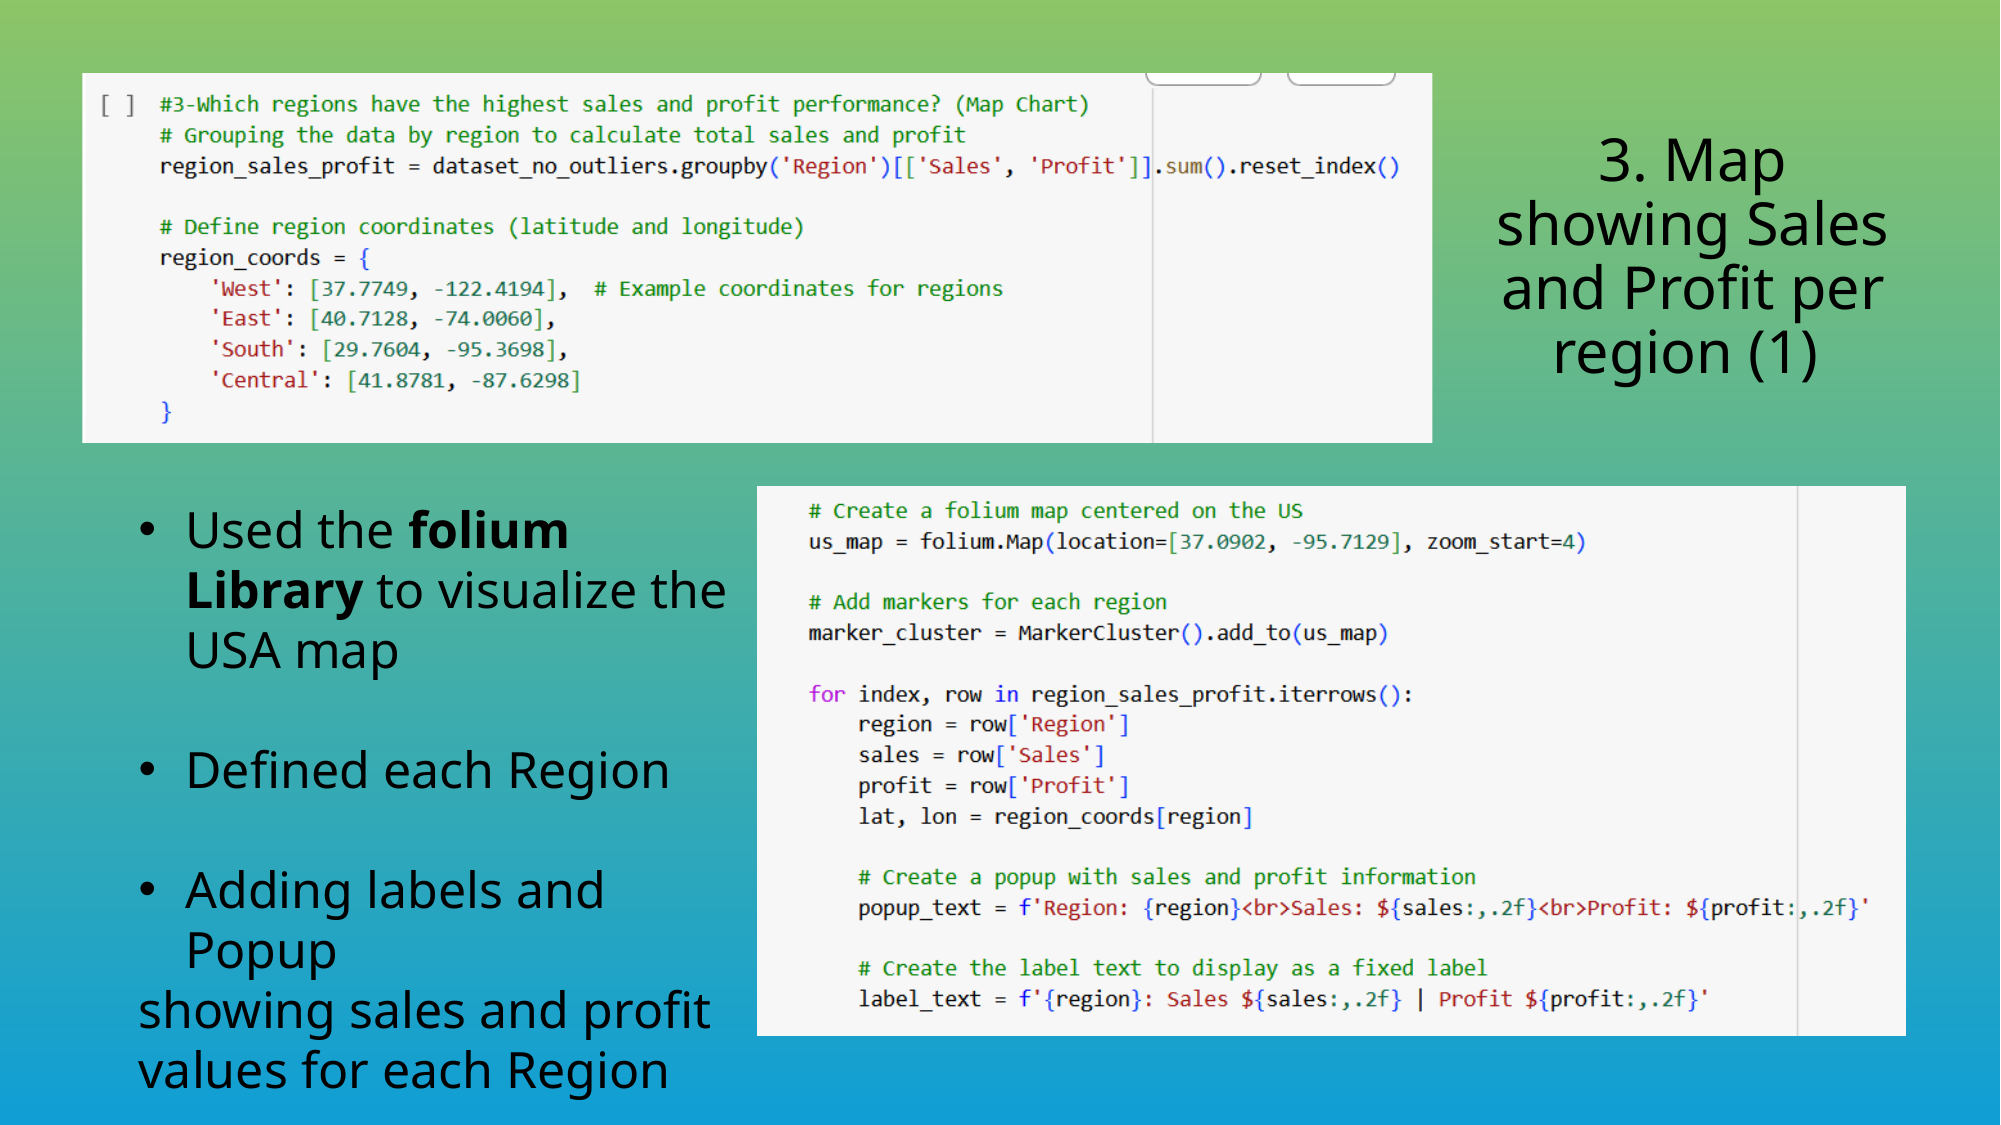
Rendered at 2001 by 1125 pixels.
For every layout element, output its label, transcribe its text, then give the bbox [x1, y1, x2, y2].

picture [81, 72, 1433, 444]
text_box Used the folium Library to visualize the USA map Defined each Region Adding labels and Popup showing sales and profit values for each Region [123, 491, 758, 1125]
text_box 3. Map showing Sales and Profit per region (1) [1481, 112, 1906, 404]
picture [756, 485, 1906, 1036]
